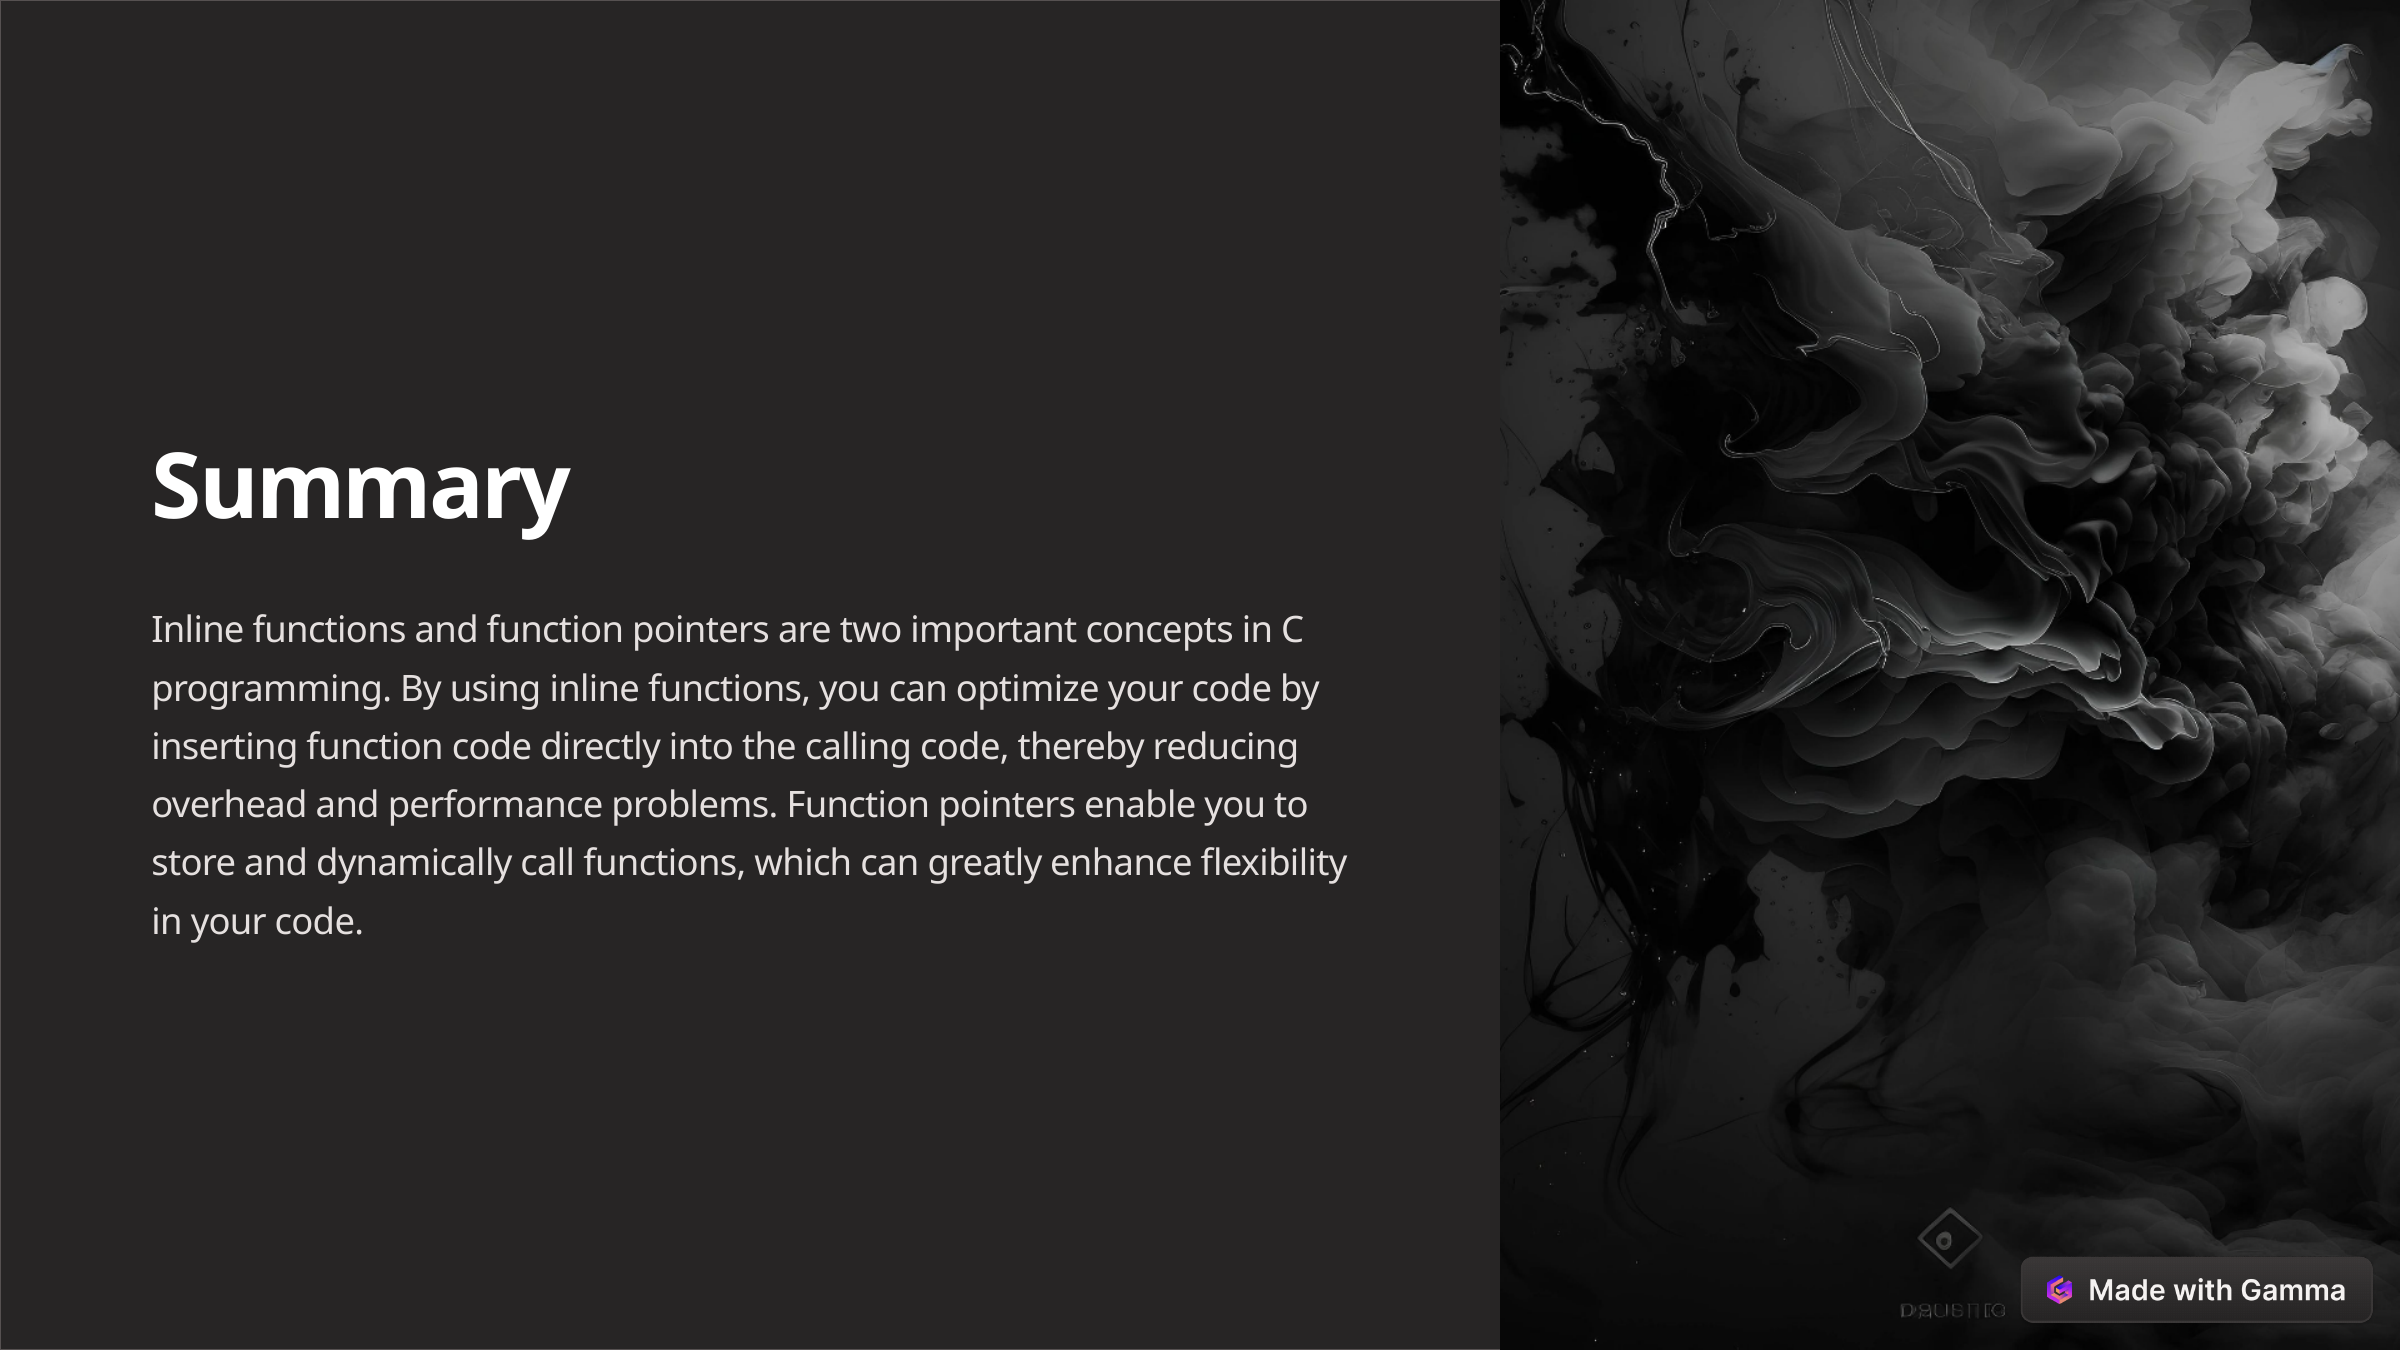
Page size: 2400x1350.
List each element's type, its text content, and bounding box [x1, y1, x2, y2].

text_box Inline functions and function pointers are two important concepts in C programming. By using inline functions, you can optimize your code by inserting function code directly into the calling code, thereby reducing overhead and performance problems. Function pointers enable you to store and dynamically call functions, which can greatly enhance flexibility in your code. [136, 584, 1364, 935]
picture [1499, 0, 2400, 1350]
text_box [0, 0, 1499, 1350]
text_box Summary [136, 415, 866, 530]
